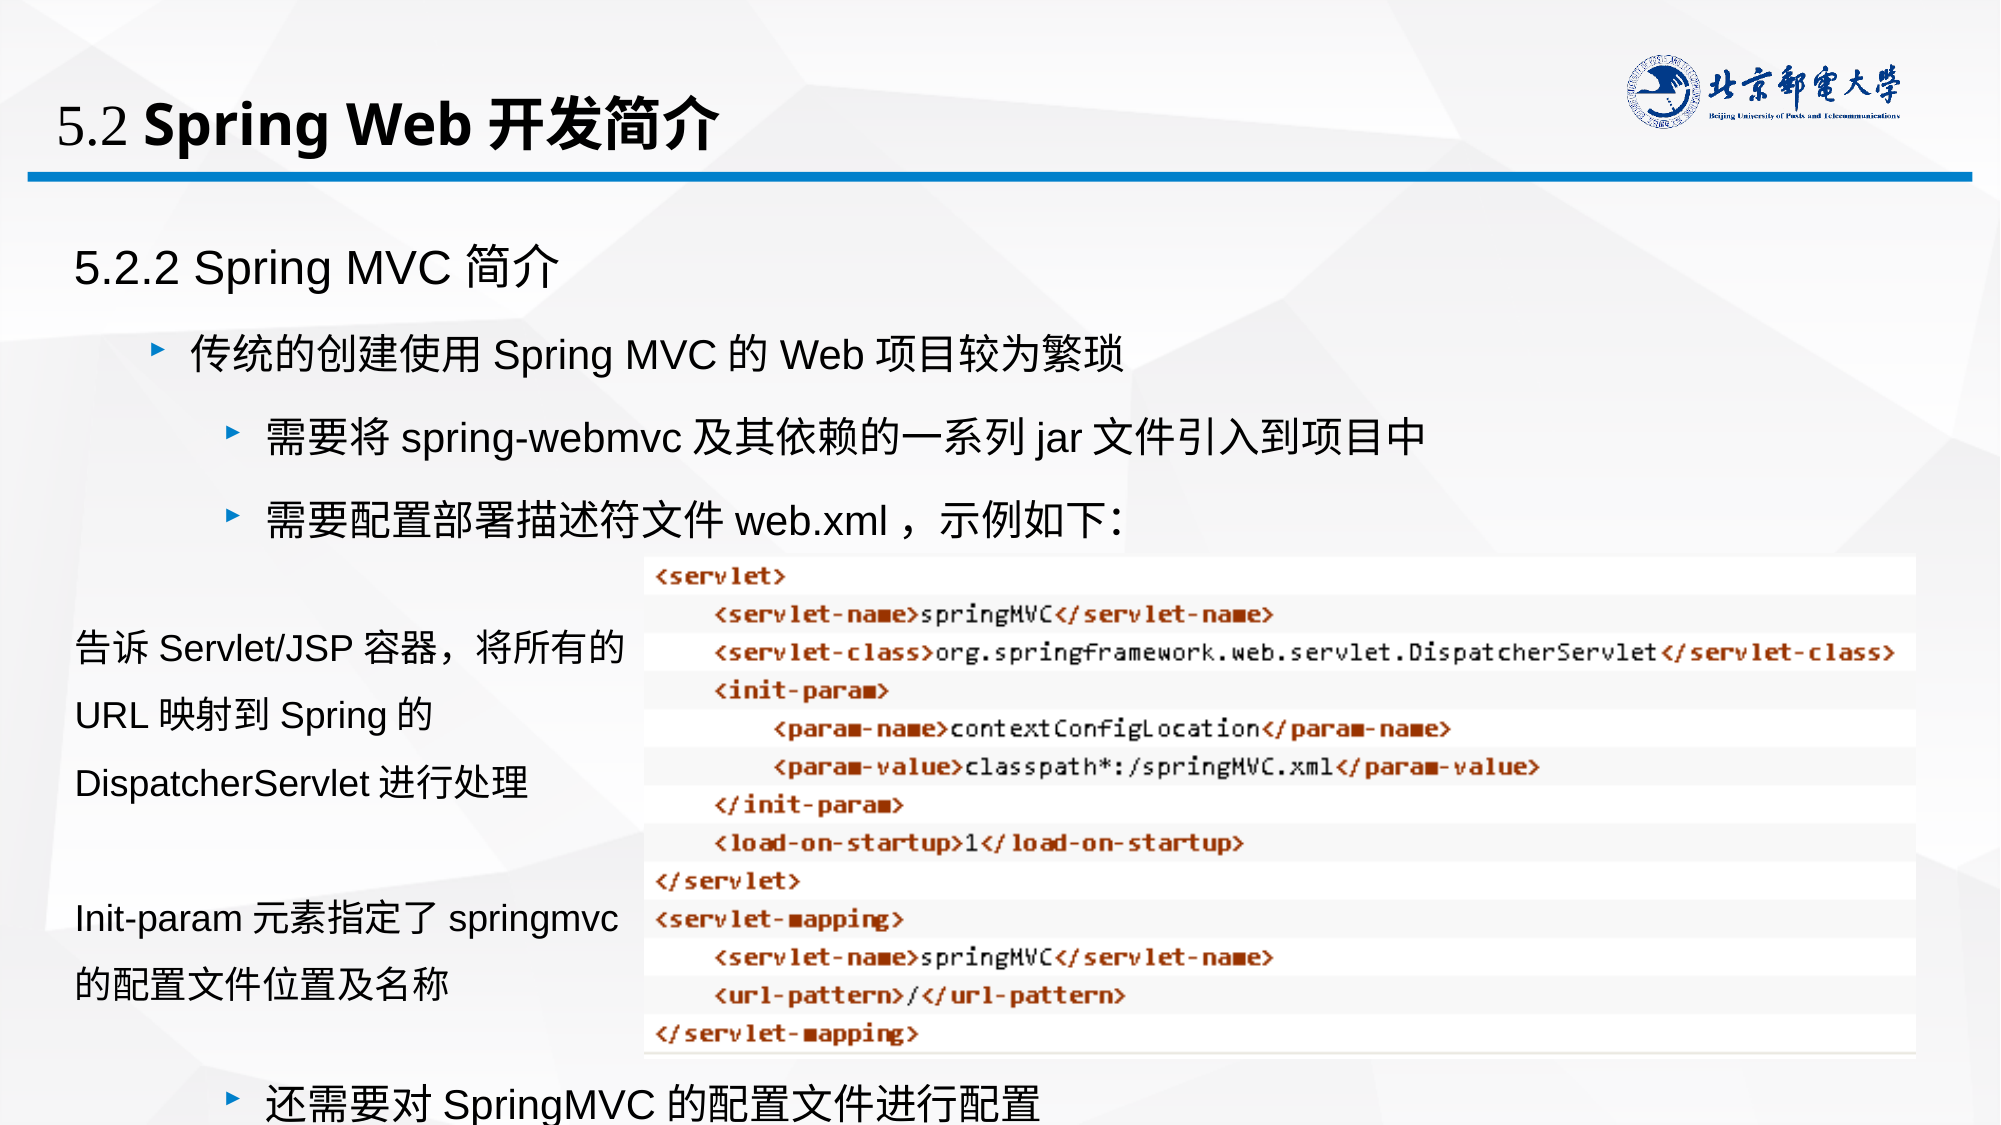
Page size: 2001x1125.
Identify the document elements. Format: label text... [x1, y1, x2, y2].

text_box 告诉Servlet/JSP容器，将所有的URL映射到Spring的DispatcherServlet进行处理 Init-param元素指定了springmvc的配置文件位置及名称 [59, 594, 644, 1014]
text_box 5.2.2 Spring MVC简介 传统的创建使用Spring MVC的Web项目较为繁琐 需要将spring-webmvc及其依赖的一系列jar文件引入到项目中 需要配置部署描述符文件web.xml，示例如下： 还需要对SpringMVC的配置文件进行配置 [40, 200, 1916, 1125]
title 5.2 Spring Web开发简介 [41, 52, 1188, 200]
picture [0, 0, 2000, 1125]
